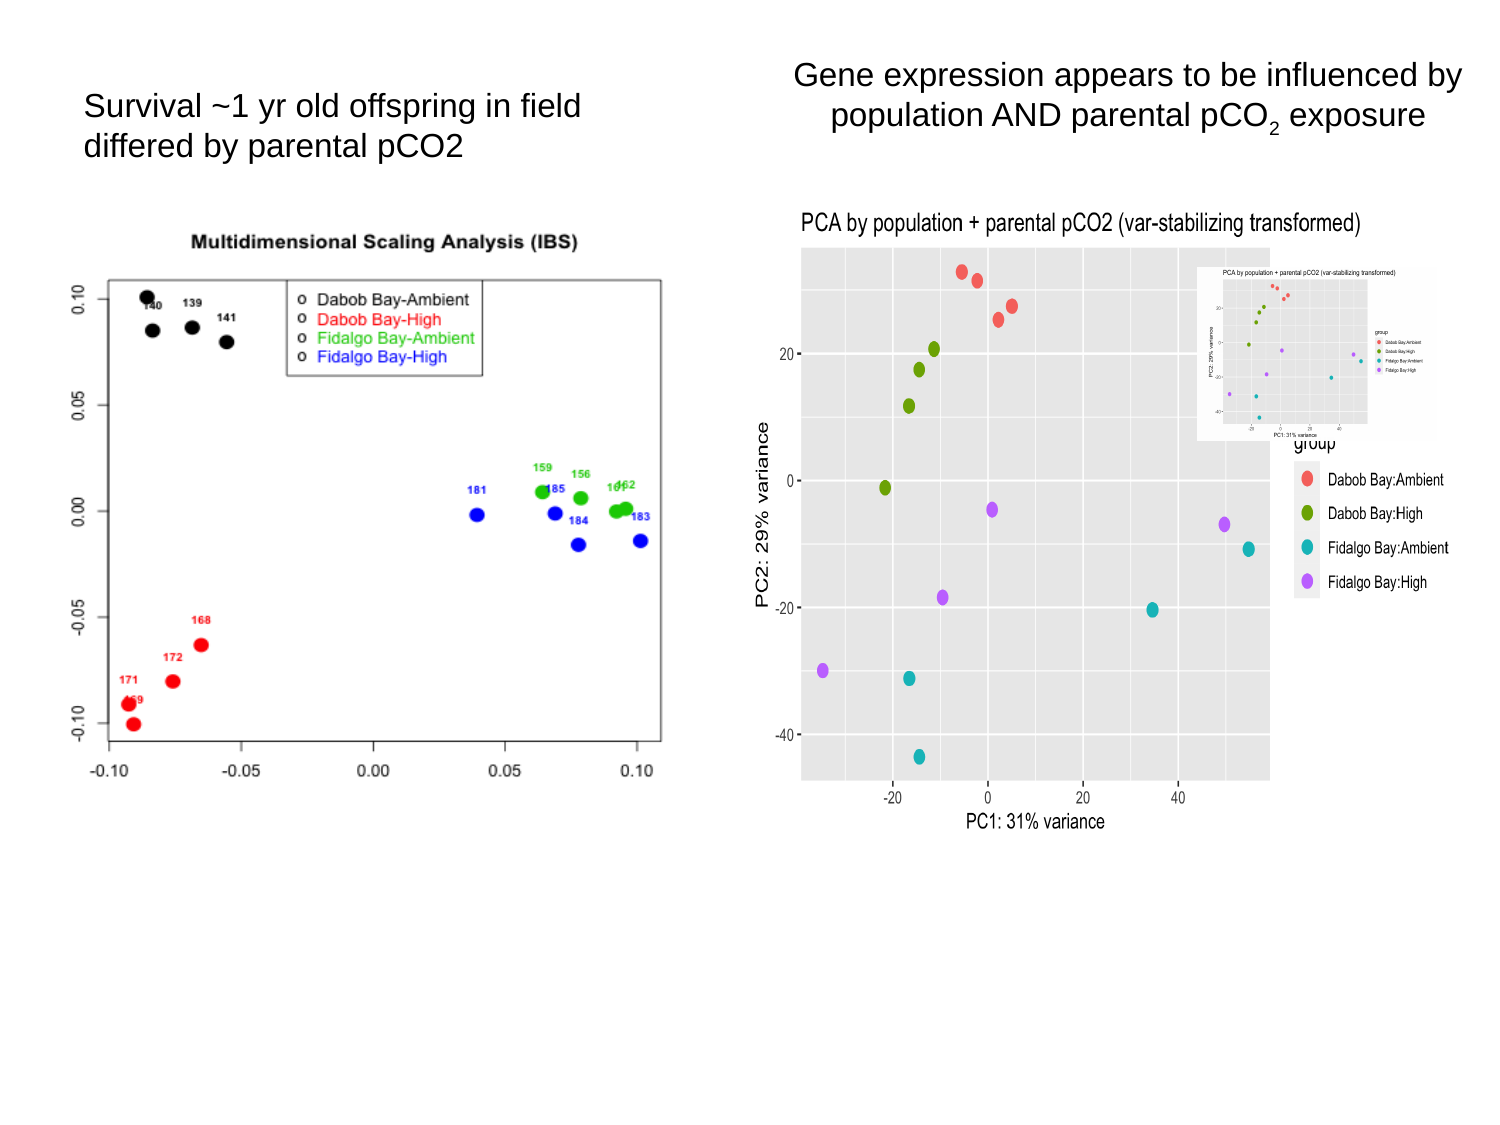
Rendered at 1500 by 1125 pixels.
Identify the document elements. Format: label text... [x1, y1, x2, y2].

picture [717, 202, 1495, 843]
text_box Gene expression appears to be influenced by population AND parental pCO2 exposure [749, 46, 1500, 147]
picture [25, 202, 704, 839]
text_box Survival ~1 yr old offspring in field differed by parental pCO2 [69, 76, 615, 172]
